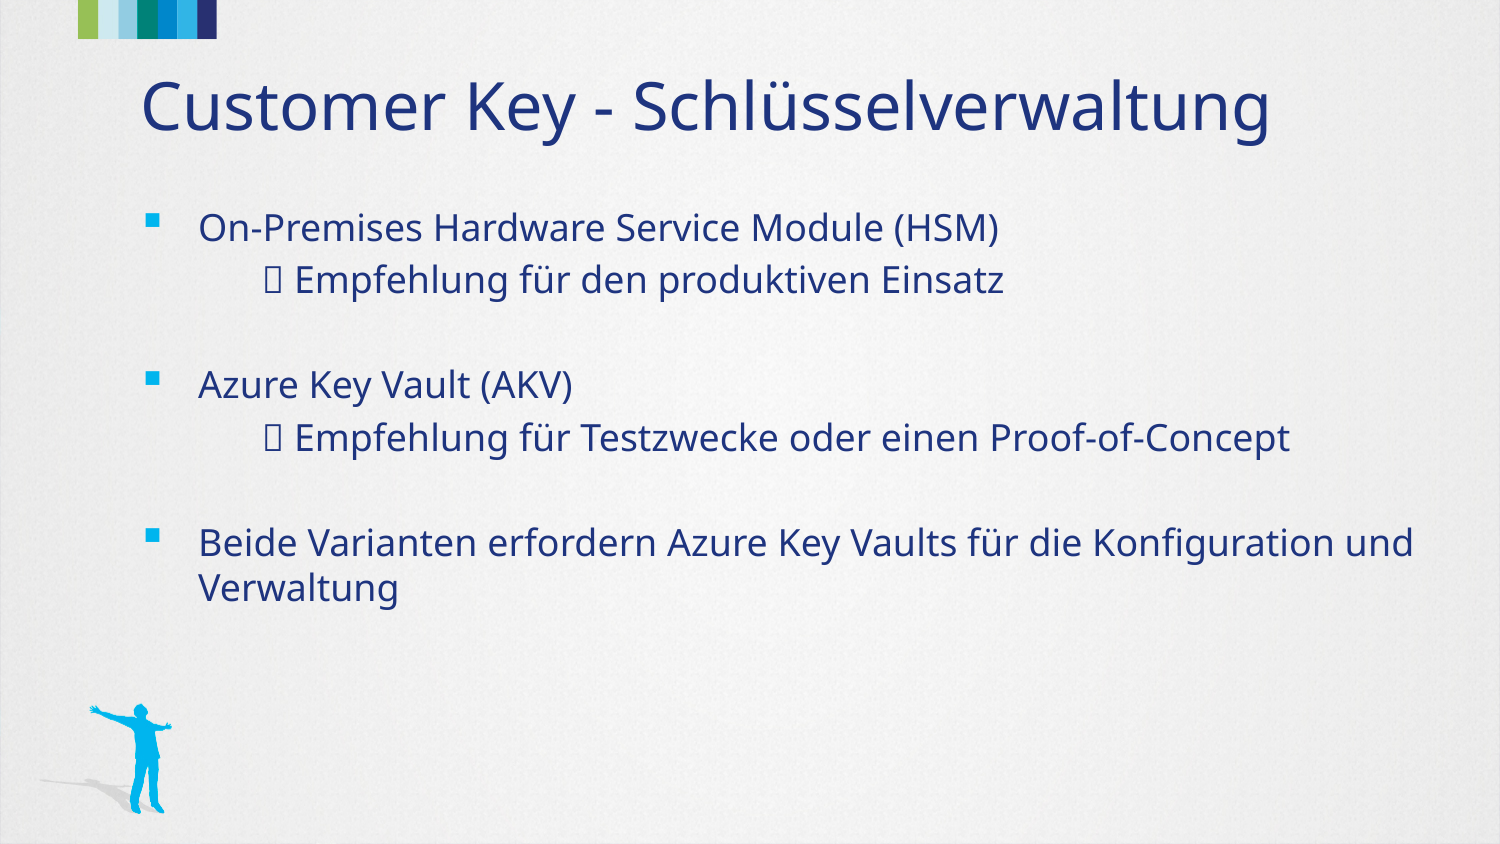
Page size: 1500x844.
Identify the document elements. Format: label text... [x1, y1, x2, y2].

list On-Premises Hardware Service Module (HSM)  Empfehlung für den produktiven Einsatz Azure Key Vault (AKV)  Empfehlung für Testzwecke oder einen Proof-of-Concept Beide Varianten erfordern Azure Key Vaults für die Konfiguration und Verwaltung [125, 196, 1450, 726]
picture [0, 0, 1500, 844]
title Customer Key - Schlüsselverwaltung [125, 33, 1450, 174]
